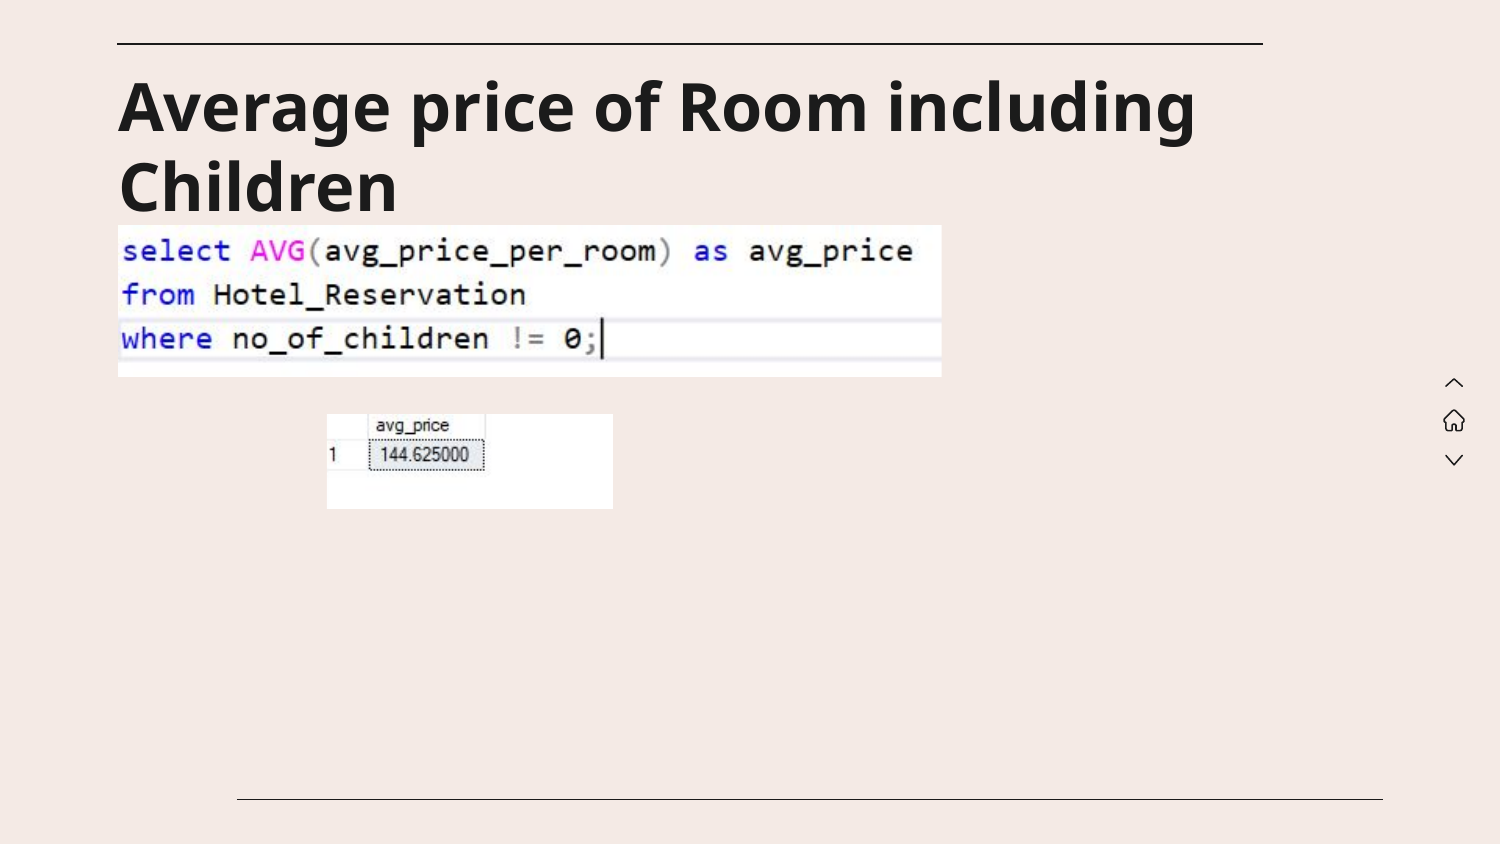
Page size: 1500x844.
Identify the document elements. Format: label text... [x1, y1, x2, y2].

text_box [1444, 410, 1464, 431]
title Average price of Room including Children [118, 64, 1382, 140]
picture [326, 414, 614, 509]
picture [117, 224, 942, 377]
